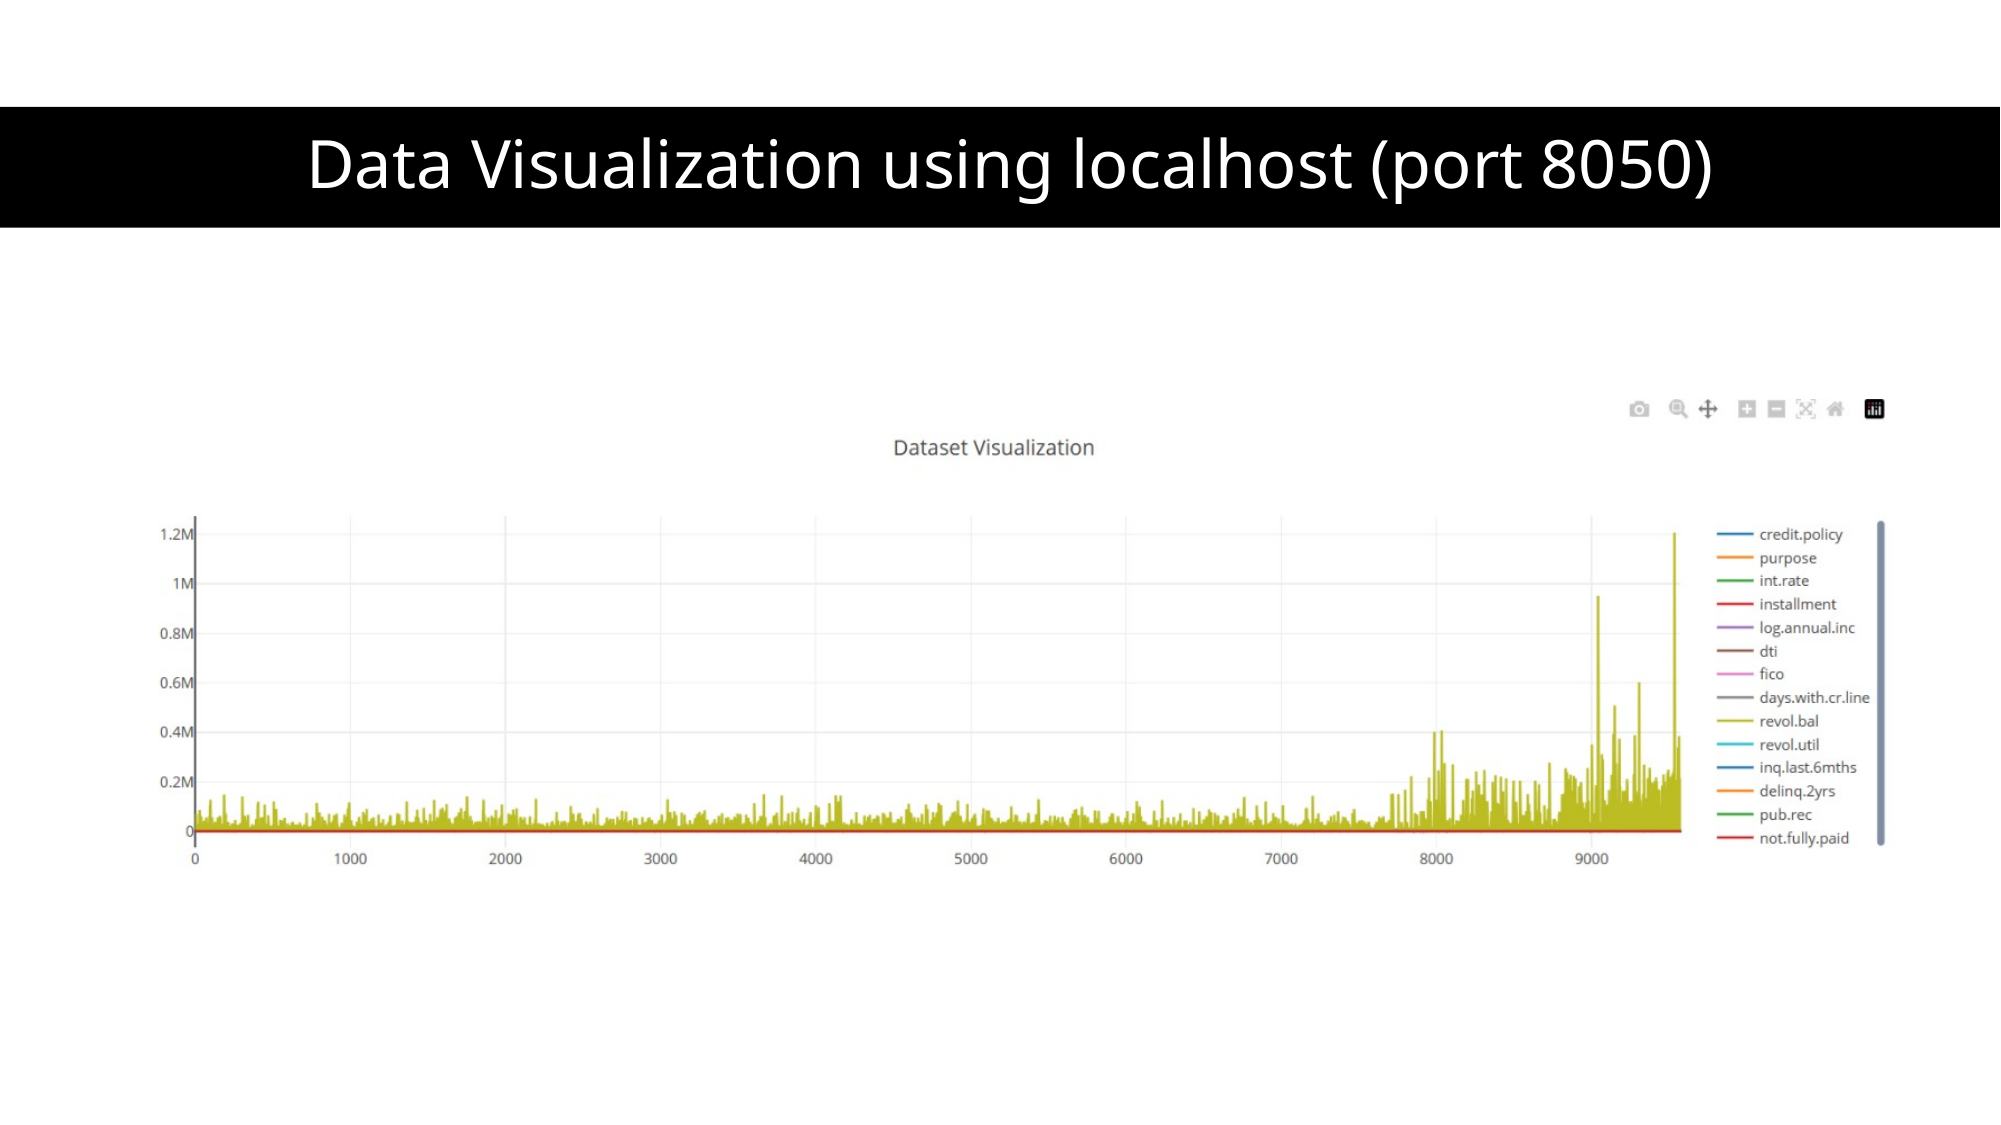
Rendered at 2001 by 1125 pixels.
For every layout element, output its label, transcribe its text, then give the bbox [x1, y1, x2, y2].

title Data Visualization using localhost (port 8050) [91, 105, 1931, 228]
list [105, 398, 1895, 873]
text_box [0, 106, 2000, 229]
